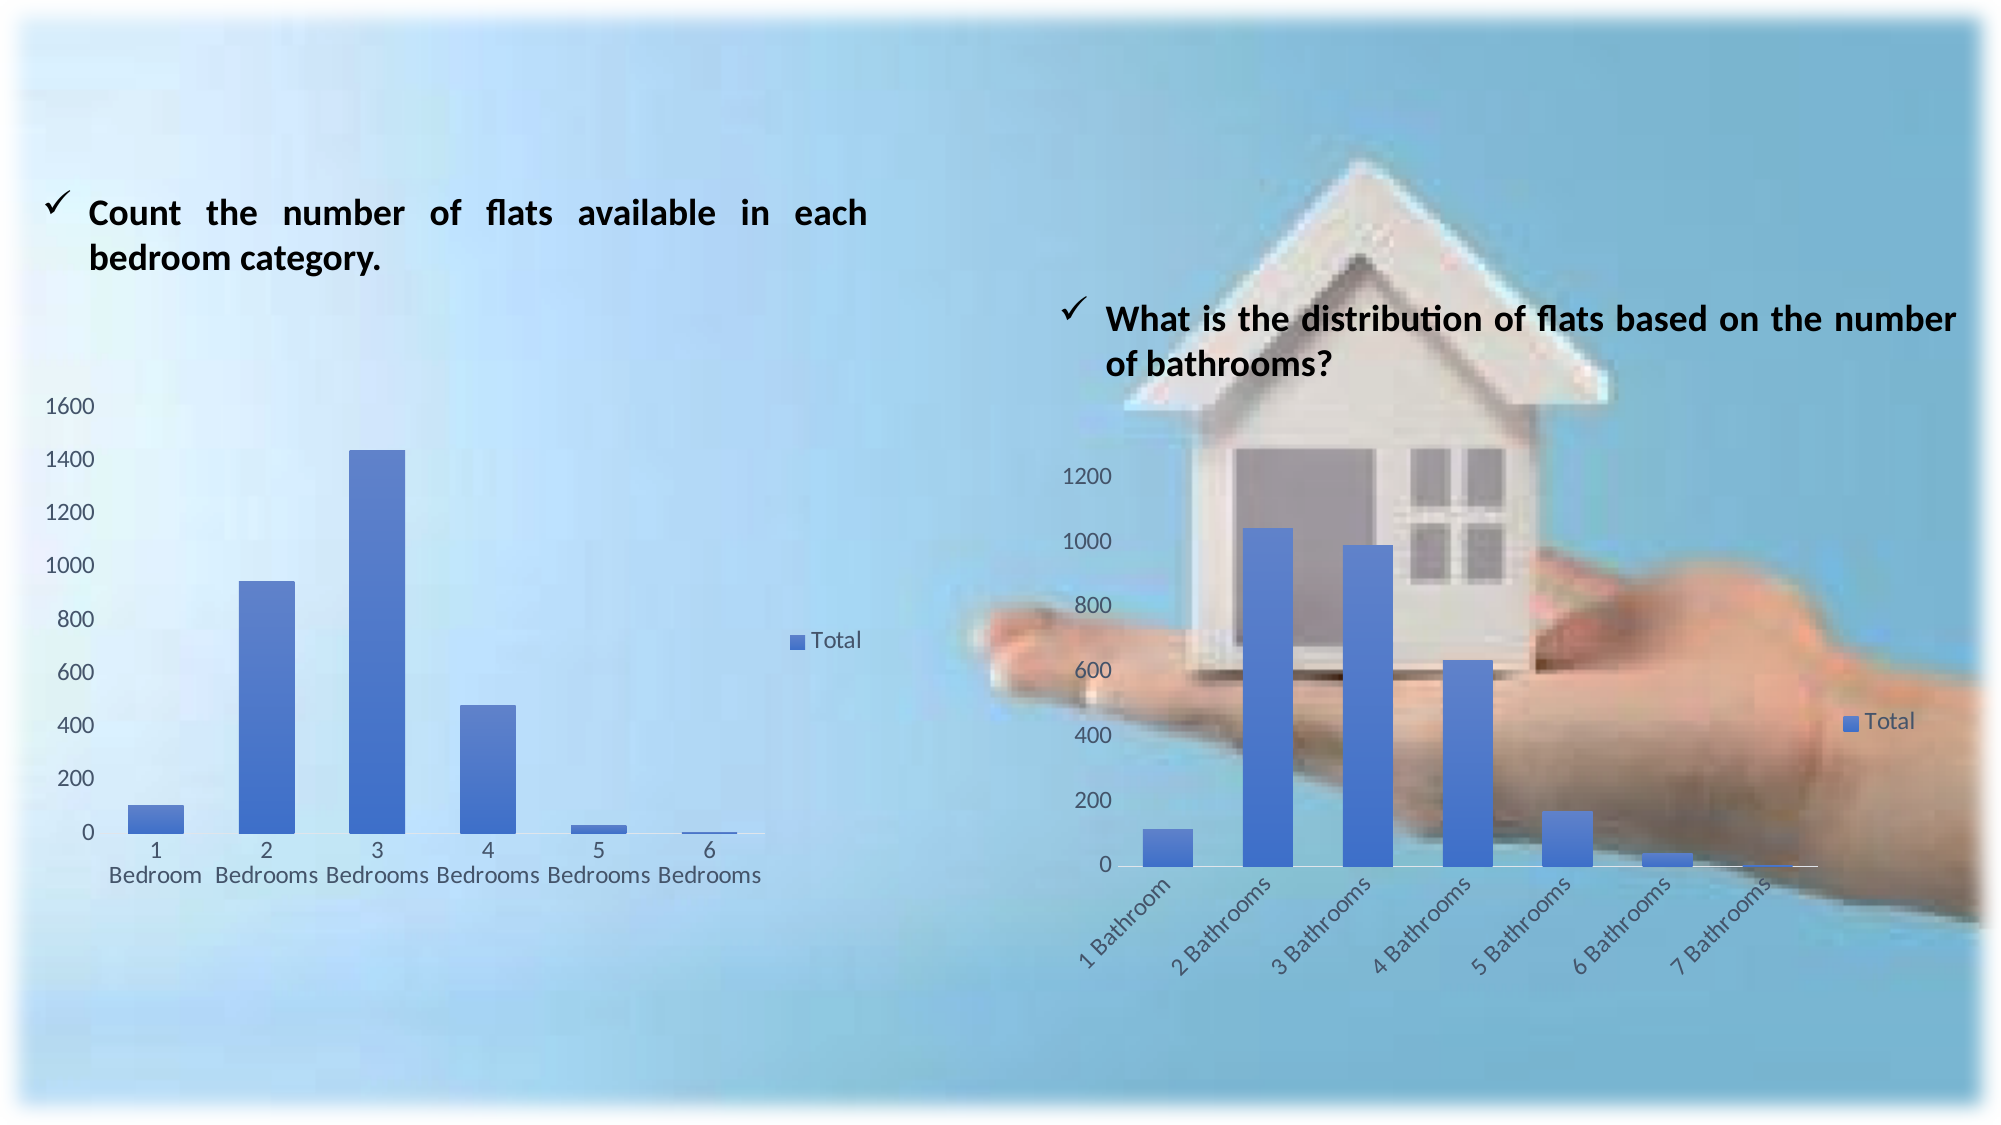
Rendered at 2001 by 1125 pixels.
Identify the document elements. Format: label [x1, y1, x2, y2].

chart [1044, 454, 1937, 993]
picture [0, 0, 2000, 1125]
chart [27, 385, 884, 900]
